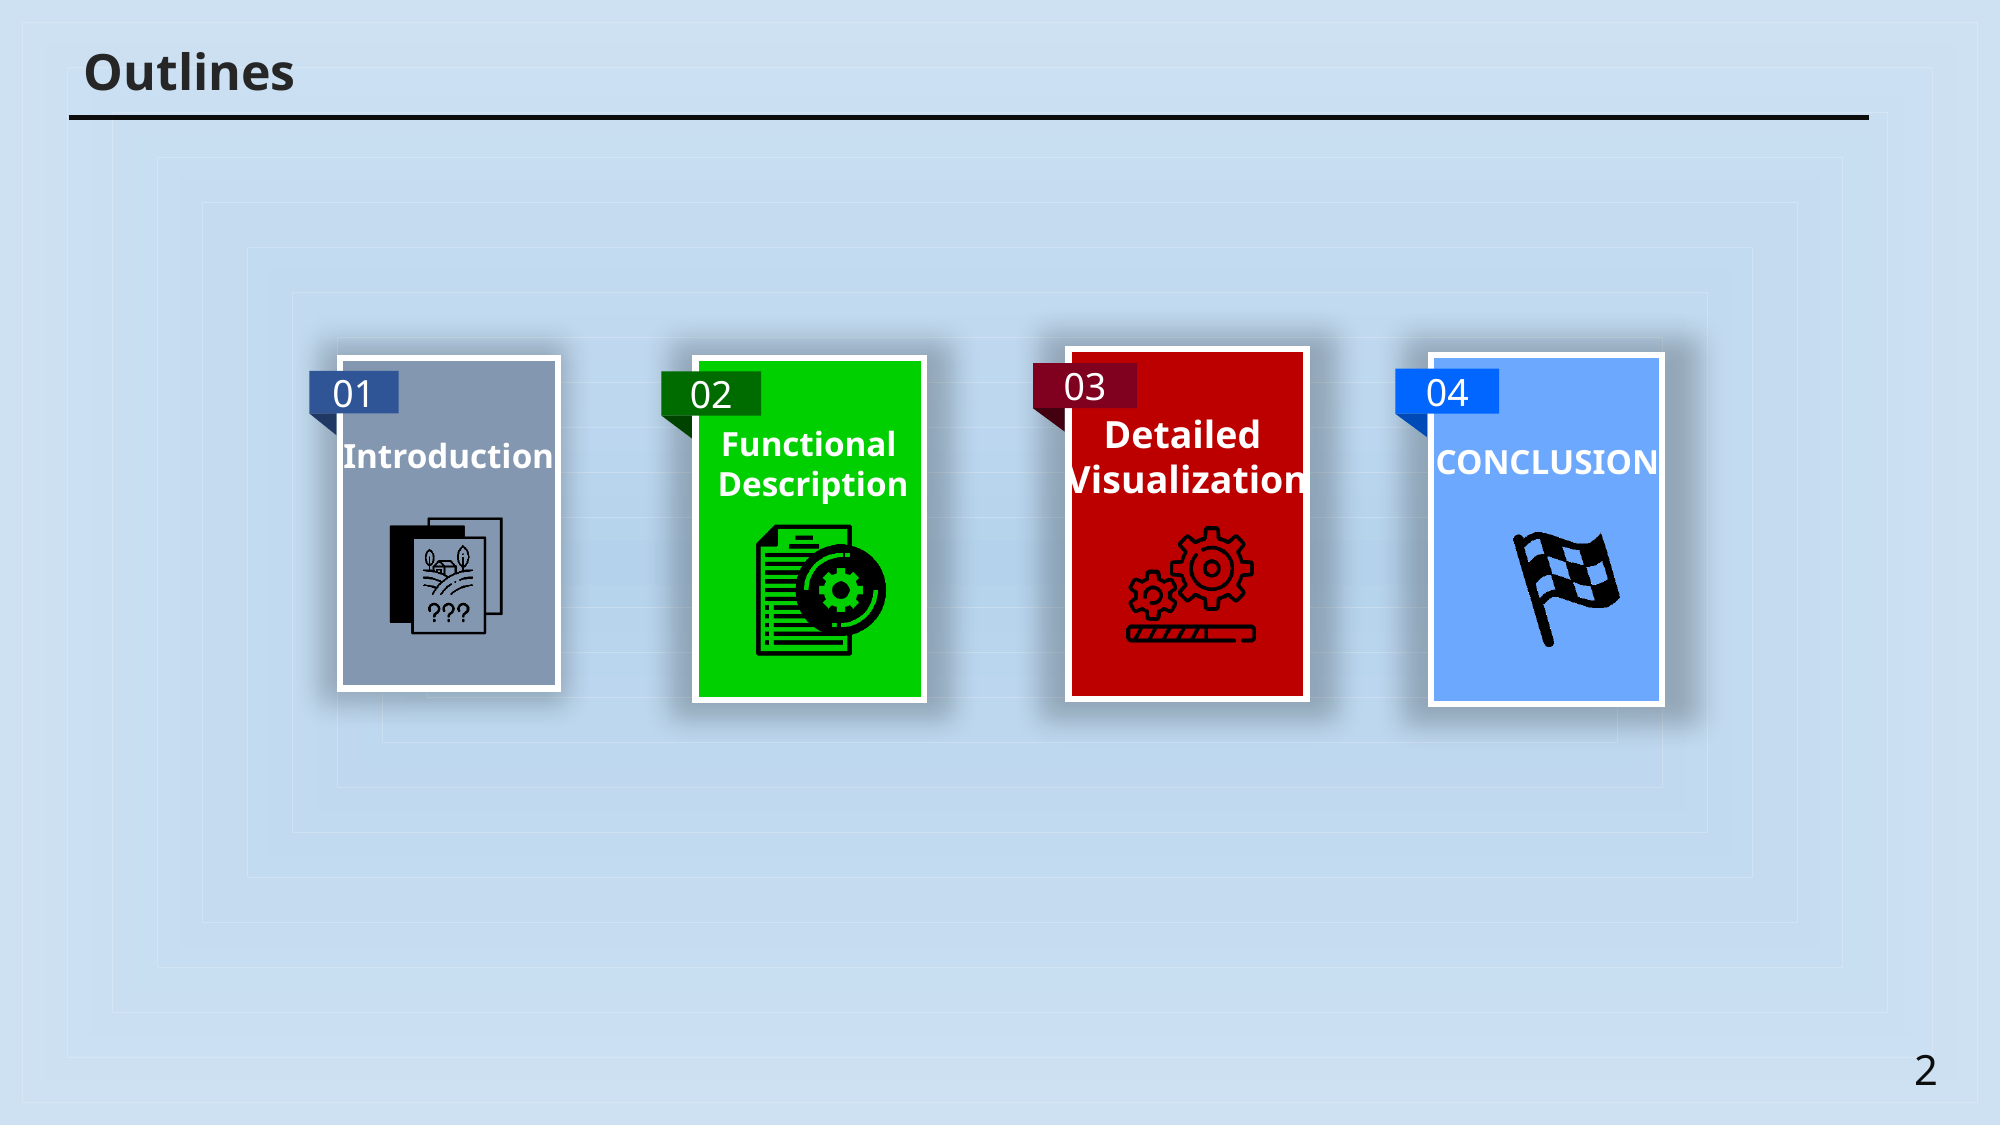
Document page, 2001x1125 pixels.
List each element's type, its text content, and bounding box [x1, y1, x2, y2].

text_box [290, 313, 596, 733]
title Outlines [68, 43, 994, 104]
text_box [1010, 302, 1367, 750]
slide_number 2 [1503, 1042, 1954, 1103]
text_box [1373, 307, 1729, 755]
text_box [640, 311, 982, 750]
